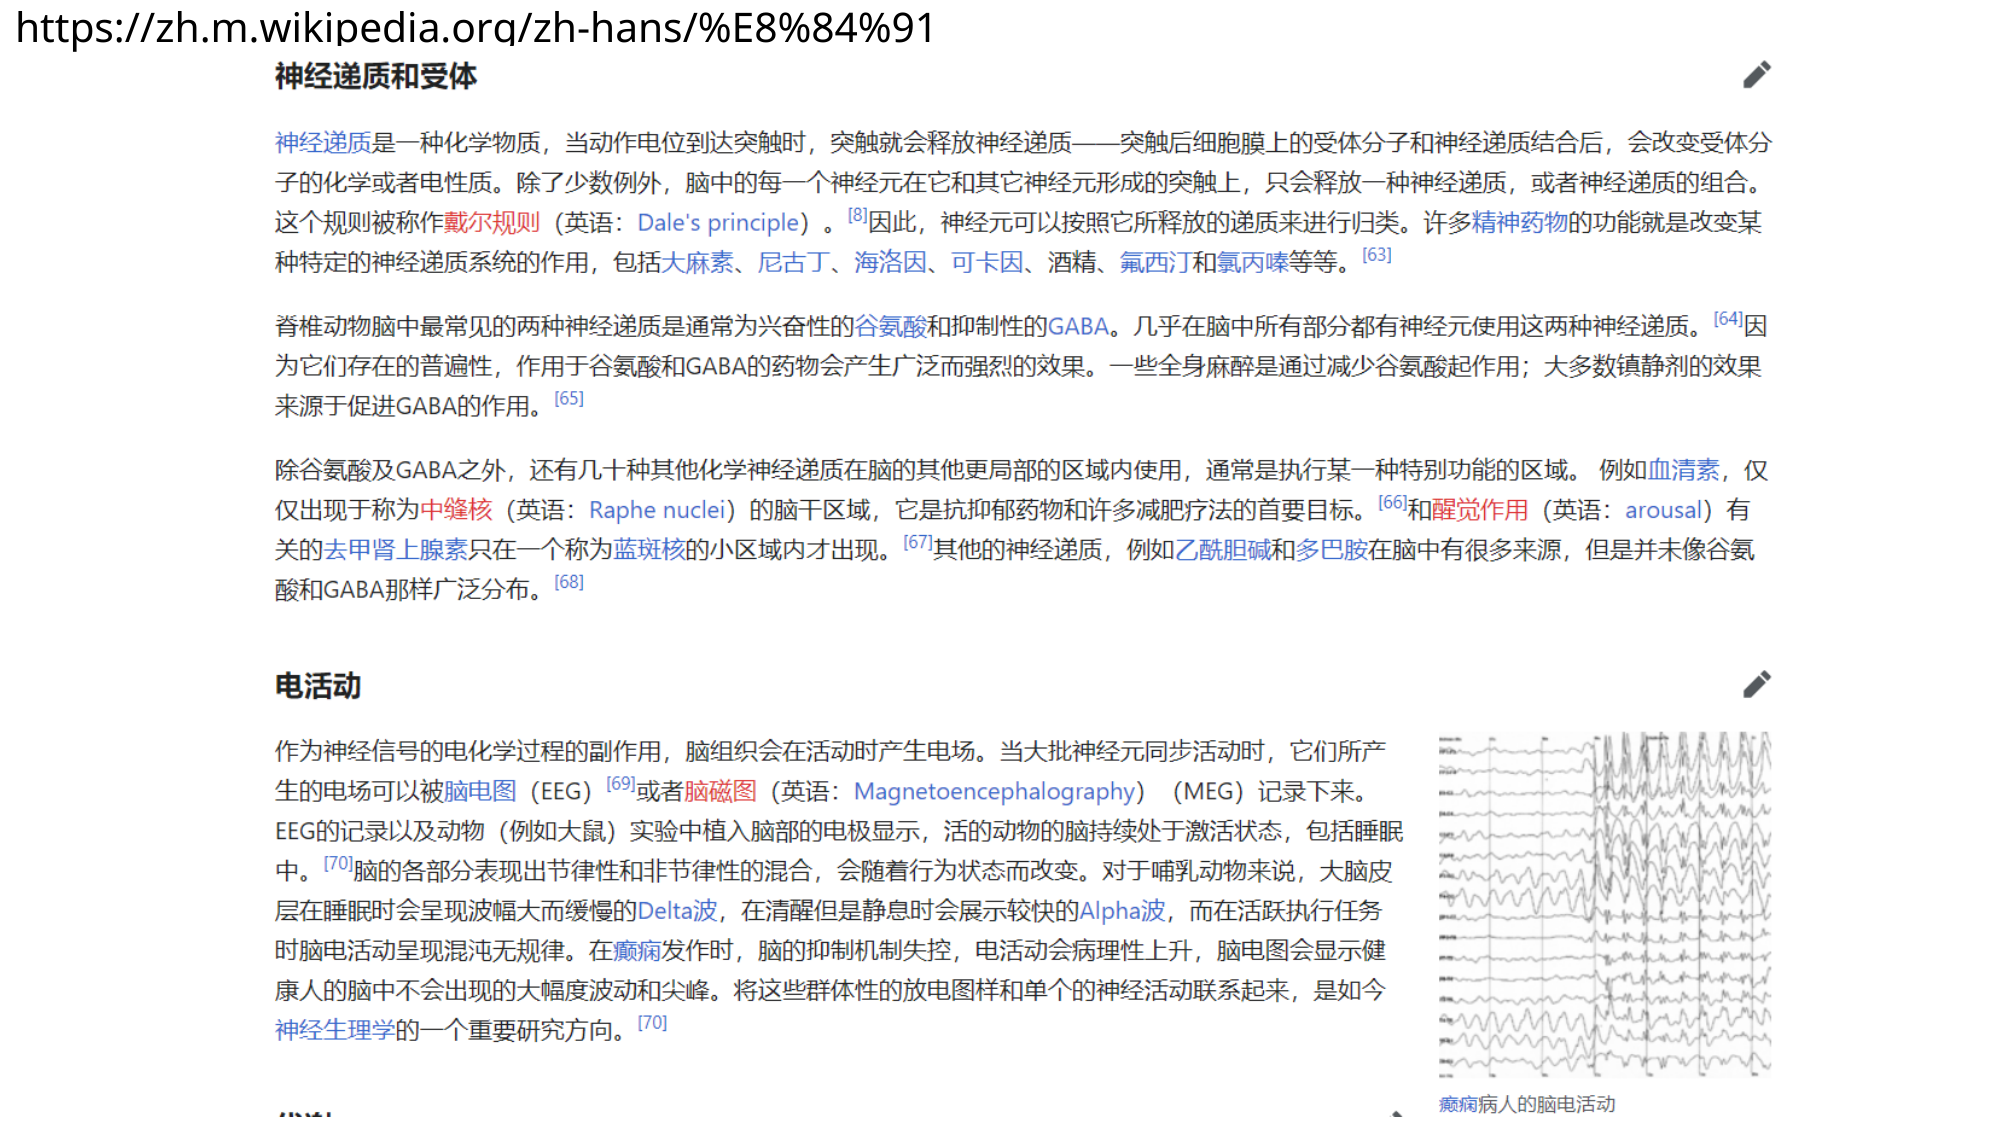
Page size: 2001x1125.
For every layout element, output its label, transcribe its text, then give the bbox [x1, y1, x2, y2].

picture [251, 46, 1804, 1117]
title https://zh.m.wikipedia.org/zh-hans/%E8%84%91 [0, 0, 2000, 60]
